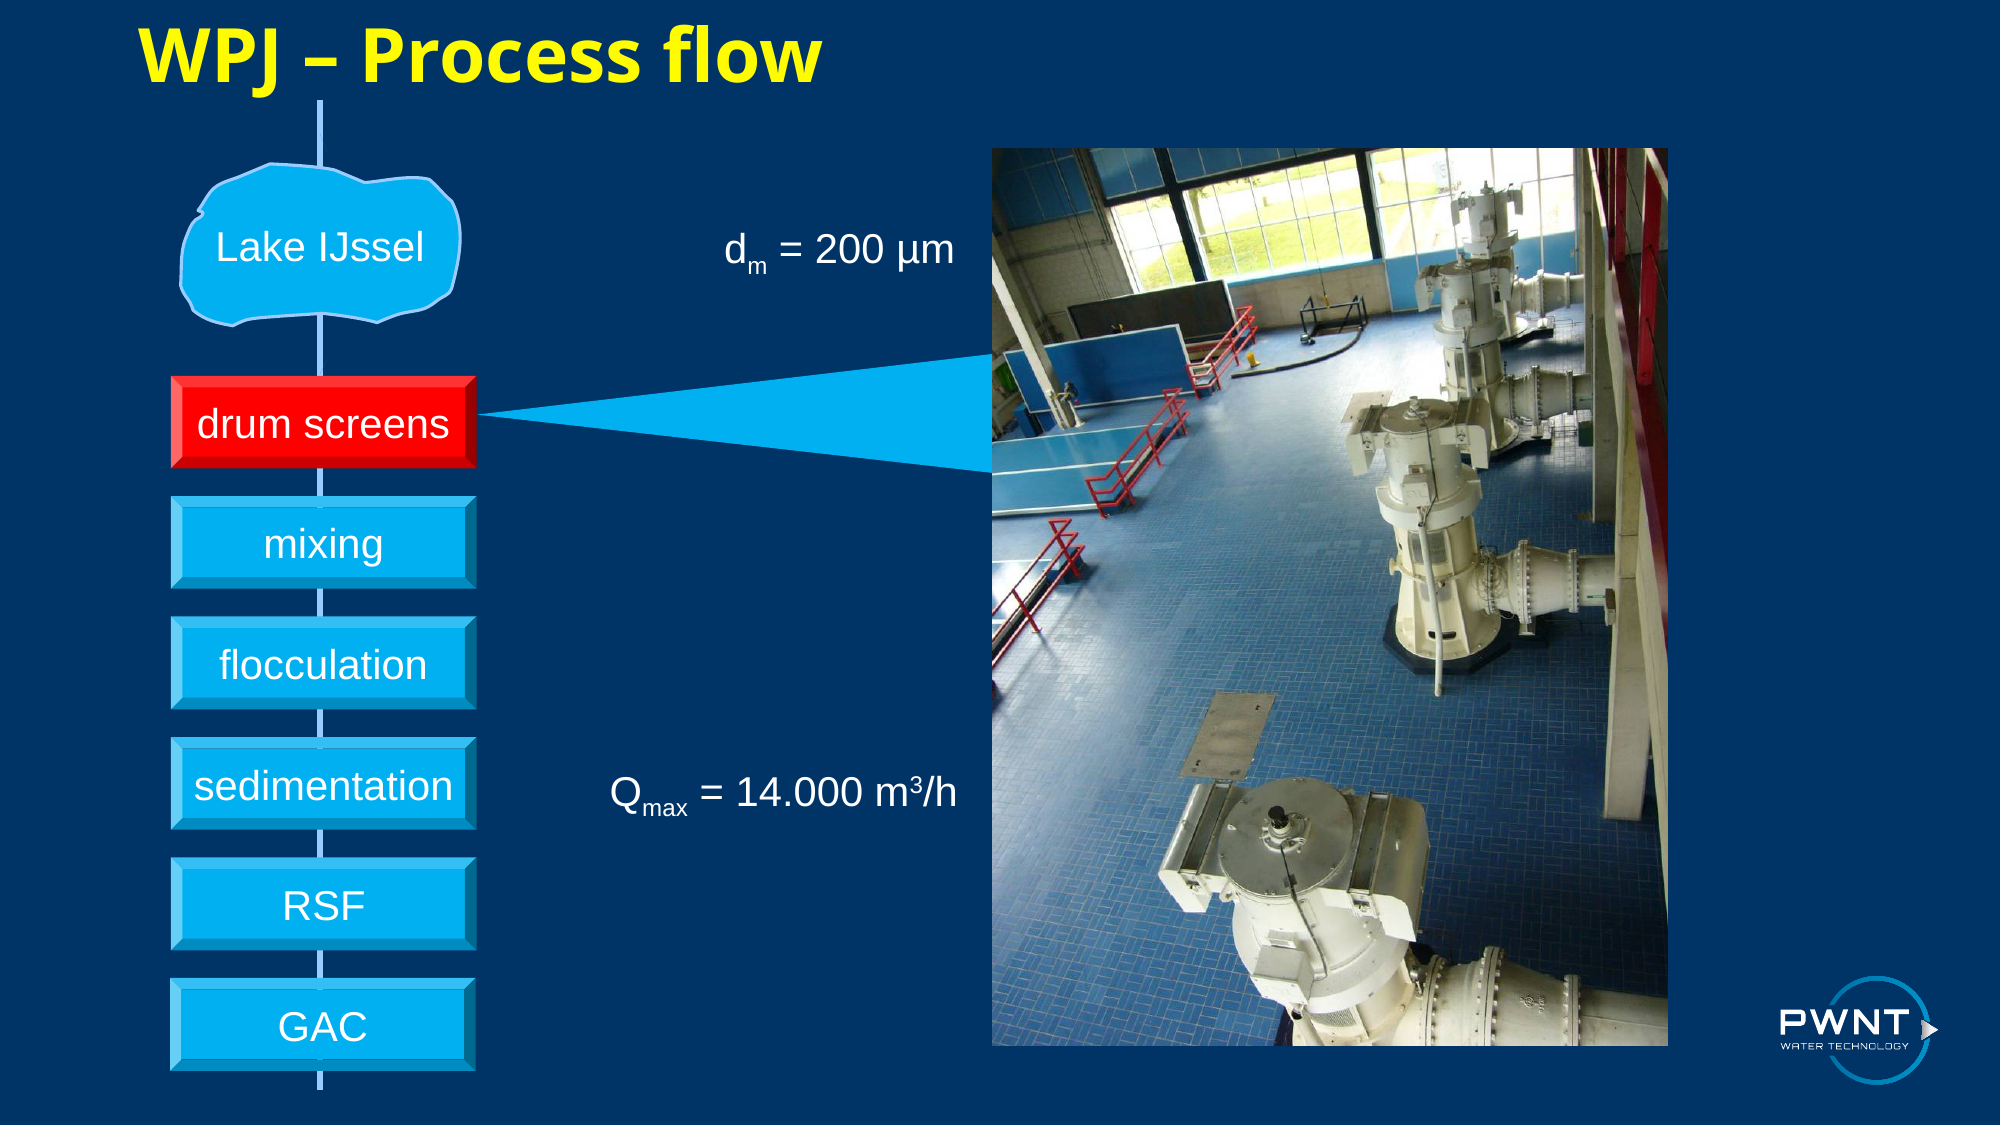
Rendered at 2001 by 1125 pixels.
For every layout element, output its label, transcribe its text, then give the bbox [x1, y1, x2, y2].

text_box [169, 99, 477, 1091]
text_box Qmax = 14.000 m3/h [594, 757, 974, 829]
picture [991, 147, 1668, 1047]
text_box WPJ – Process flow [124, 0, 1875, 200]
text_box [487, 354, 986, 473]
text_box dm = 200 µm [709, 214, 971, 287]
